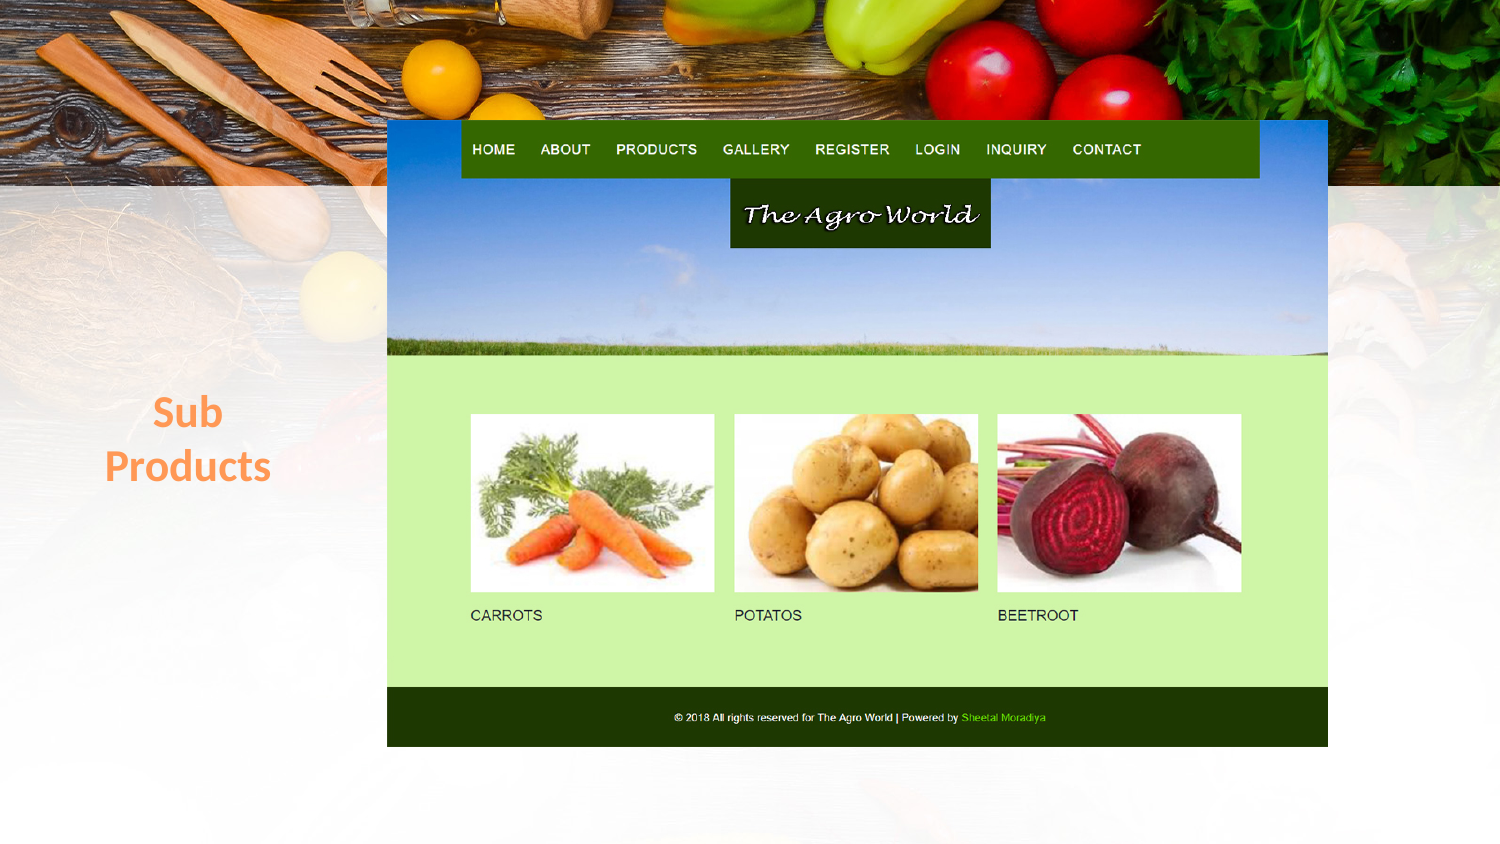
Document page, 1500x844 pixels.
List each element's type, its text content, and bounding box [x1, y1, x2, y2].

title Sub Products [0, 373, 382, 499]
picture [0, 0, 1500, 844]
